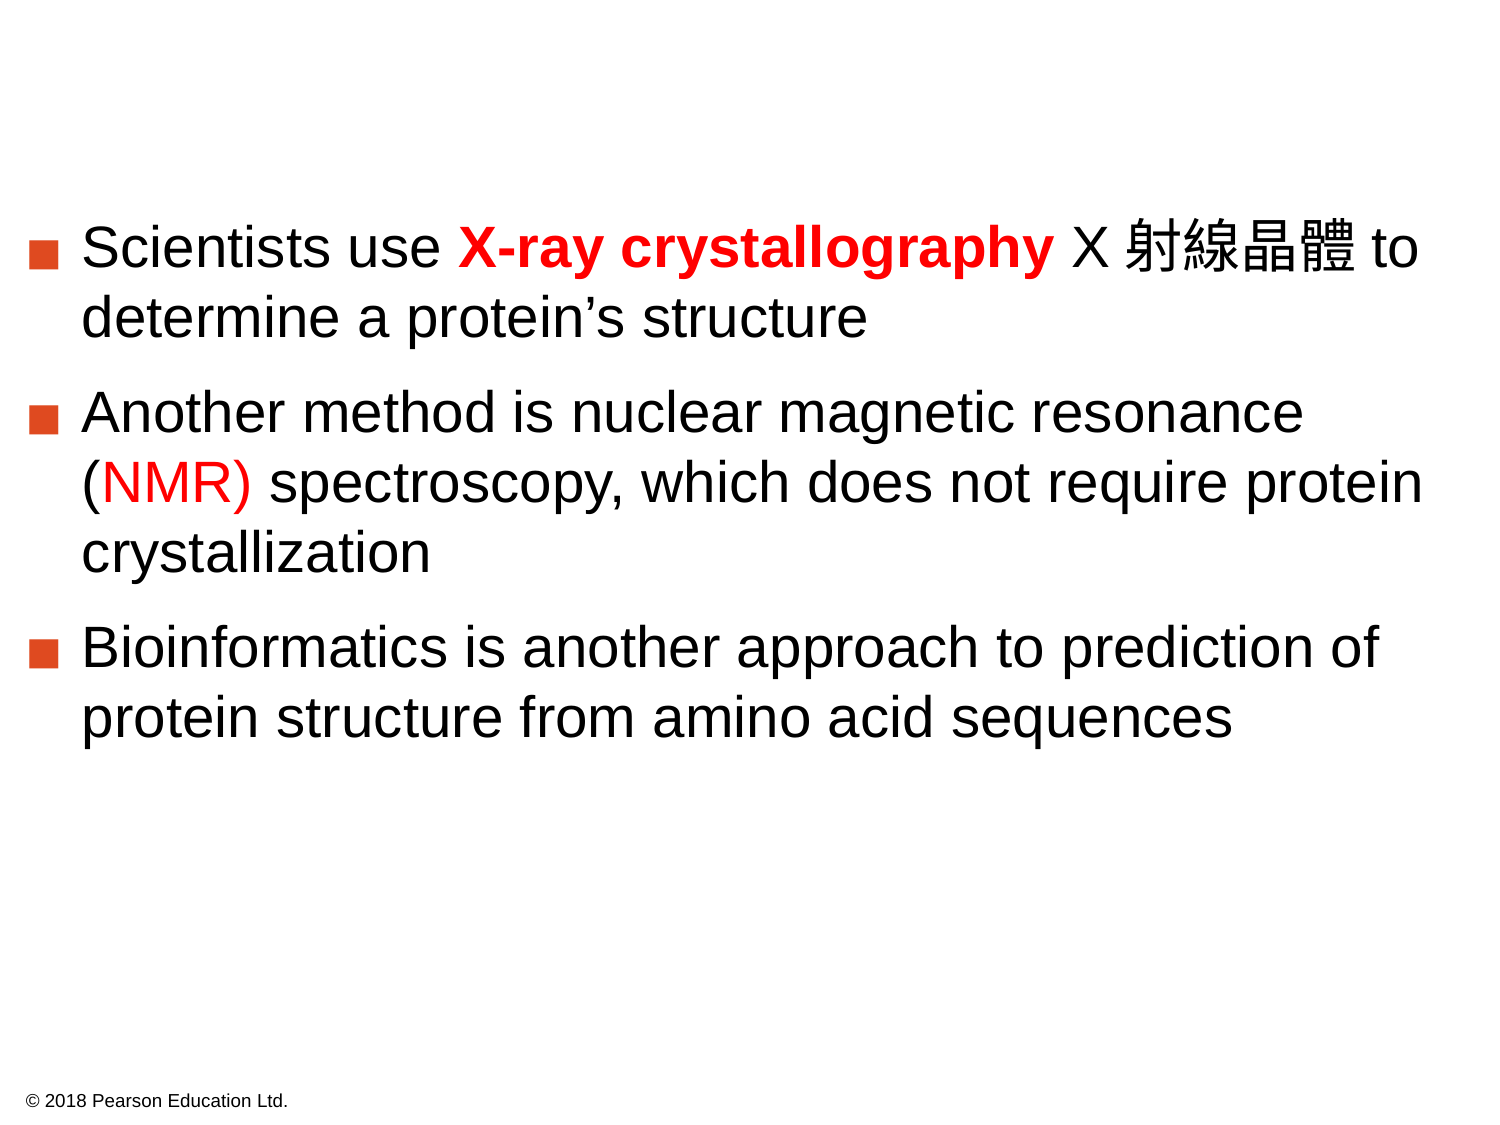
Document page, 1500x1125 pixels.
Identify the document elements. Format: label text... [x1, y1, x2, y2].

list Scientists use X-ray crystallography X射線晶體to determine a protein’s structure Another method is nuclear magnetic resonance (NMR) spectroscopy, which does not require protein crystallization Bioinformatics is another approach to prediction of protein structure from amino acid sequences [24, 208, 1475, 1065]
footer © 2018 Pearson Education Ltd. [10, 1080, 518, 1119]
